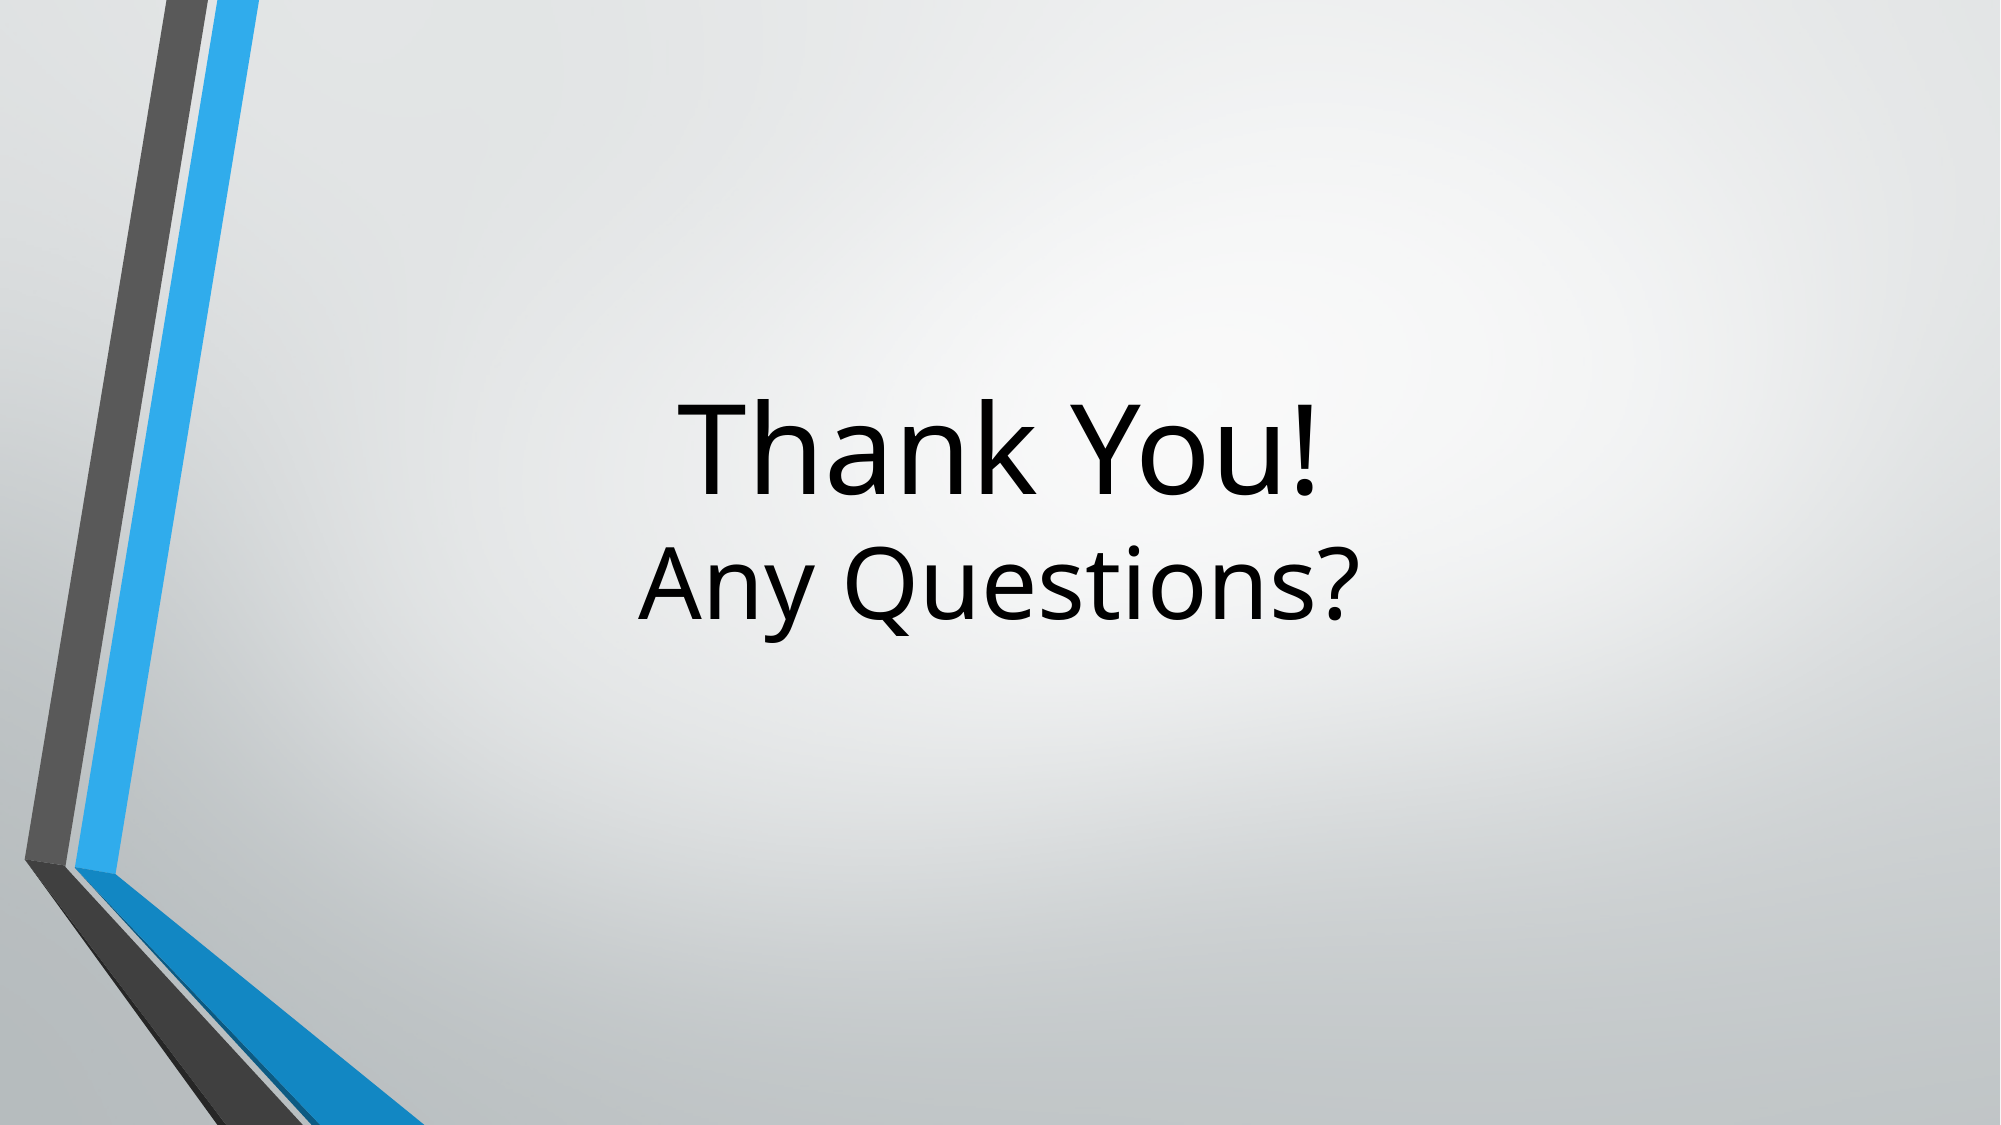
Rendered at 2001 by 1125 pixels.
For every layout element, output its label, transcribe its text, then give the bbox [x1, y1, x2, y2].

text_box Thank You! Any Questions? [425, 361, 1575, 647]
